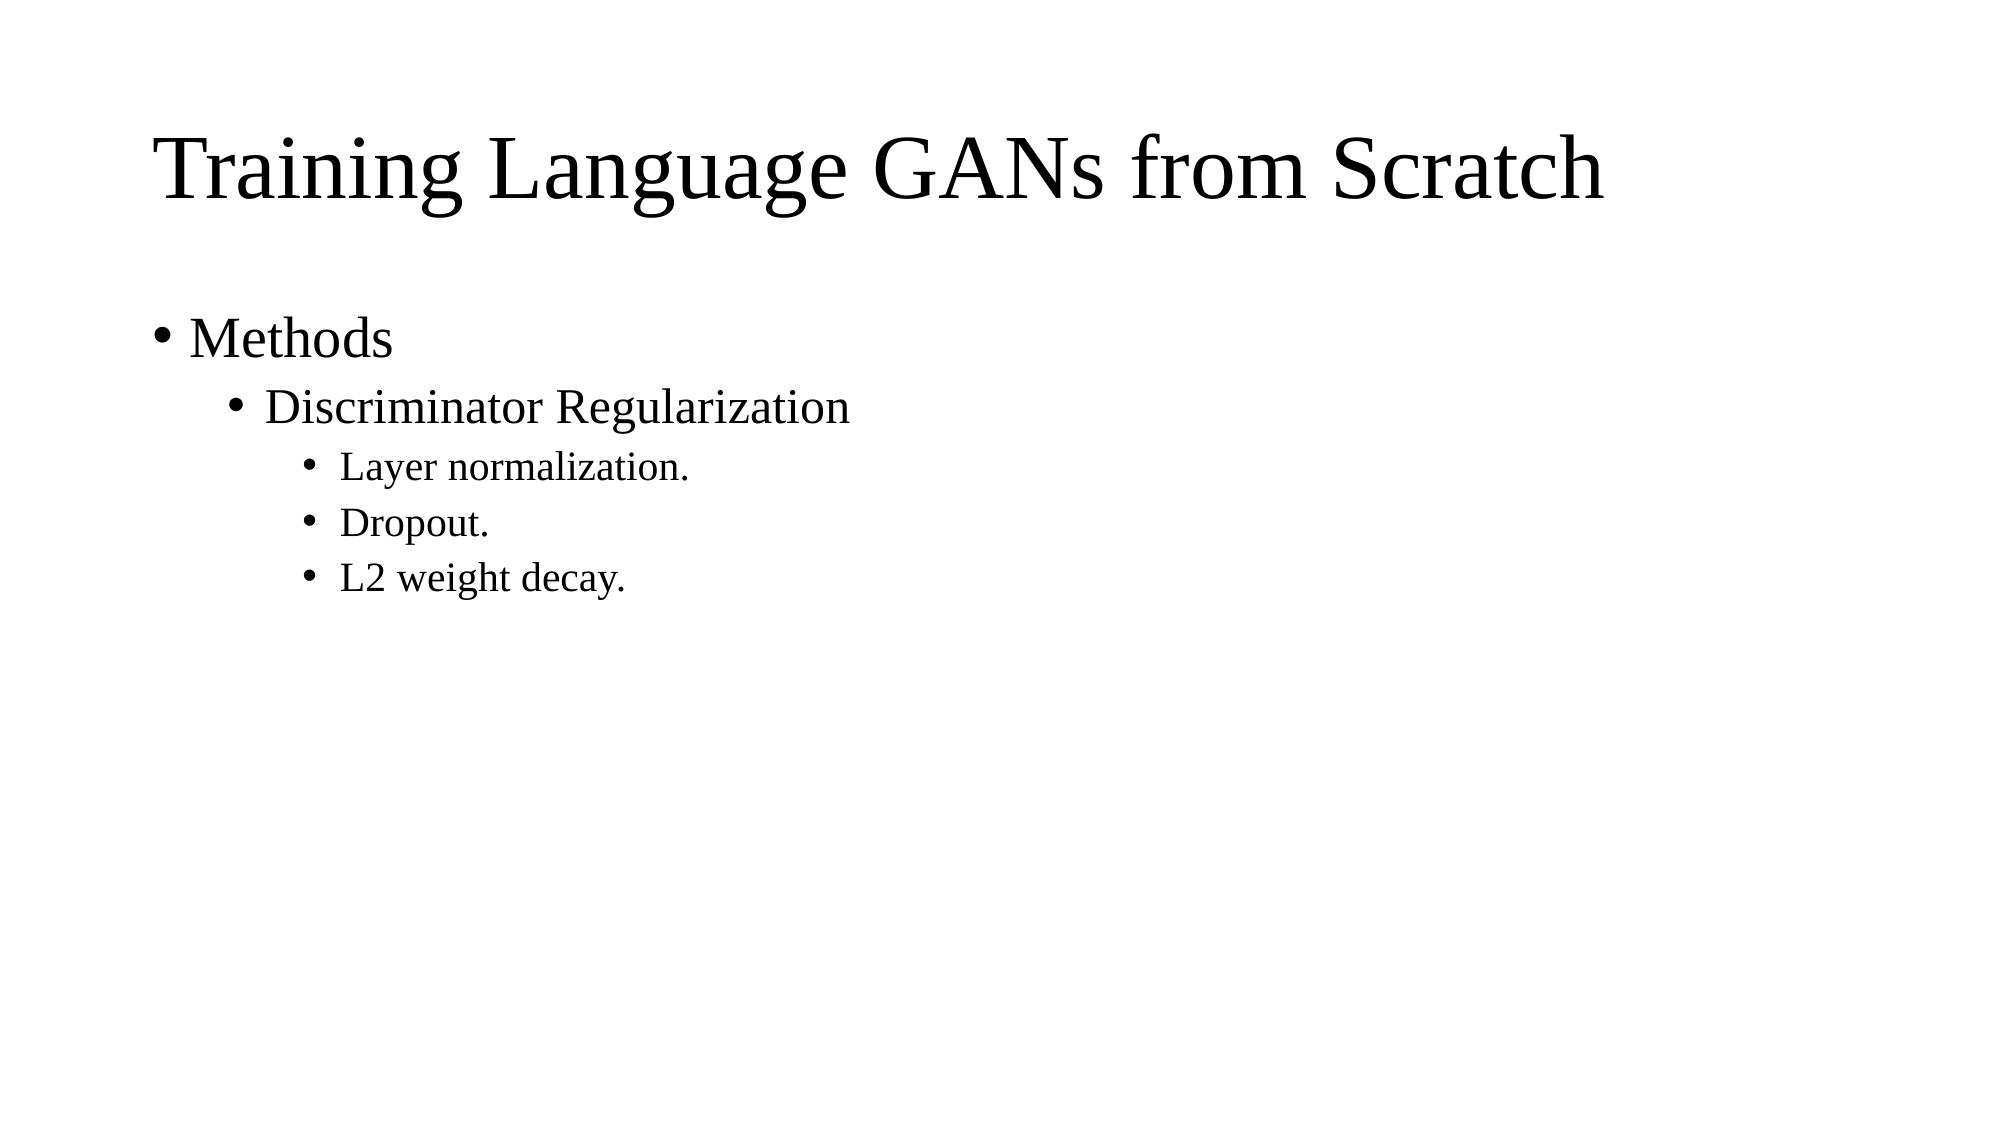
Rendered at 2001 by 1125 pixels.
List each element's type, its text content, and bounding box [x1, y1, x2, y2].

title Training Language GANs from Scratch [137, 59, 2000, 278]
list Methods Discriminator Regularization Layer normalization. Dropout. L2 weight decay. [137, 299, 1863, 1014]
